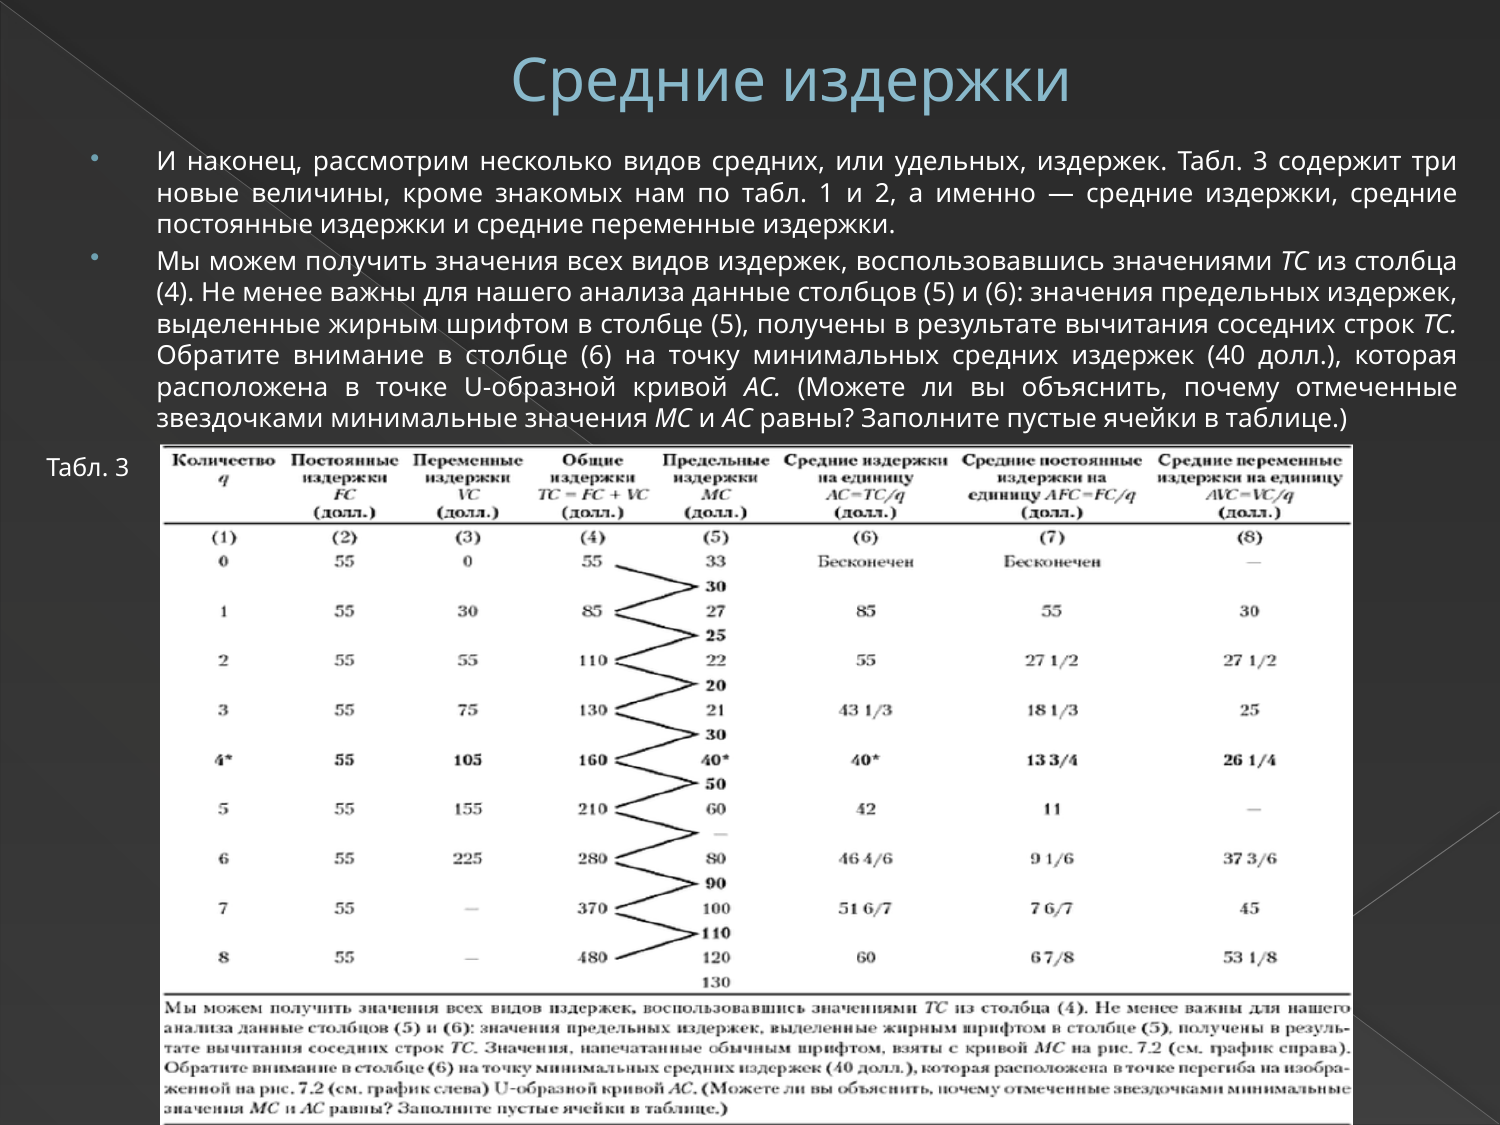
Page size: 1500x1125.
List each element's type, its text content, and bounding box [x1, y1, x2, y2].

list И наконец, рассмотрим несколько видов средних, или удельных, издержек. Табл. 3 содержит три новые величины, кроме знакомых нам по табл. 1 и 2, а именно — средние издержки, средние постоянные издержки и средние переменные издержки. Мы можем получить значения всех видов издержек, воспользовавшись значениями ТС из столбца (4). Не менее важны для нашего анализа данные столбцов (5) и (6): значения предельных издержек, выделенные жирным шрифтом в столбце (5), получены в результате вычитания соседних строк ТС. Обратите внимание в столбце (6) на точку минимальных средних издержек (40 долл.), которая расположена в точке U-образной кривой АС. (Можете ли вы объяснить, почему отмеченные звездочками минимальные значения МС и АС равны? Заполните пустые ячейки в таблице.) [76, 137, 1473, 457]
text_box Табл. 3 [31, 444, 145, 490]
picture [161, 187, 1353, 1125]
title Средние издержки [76, 19, 1427, 137]
